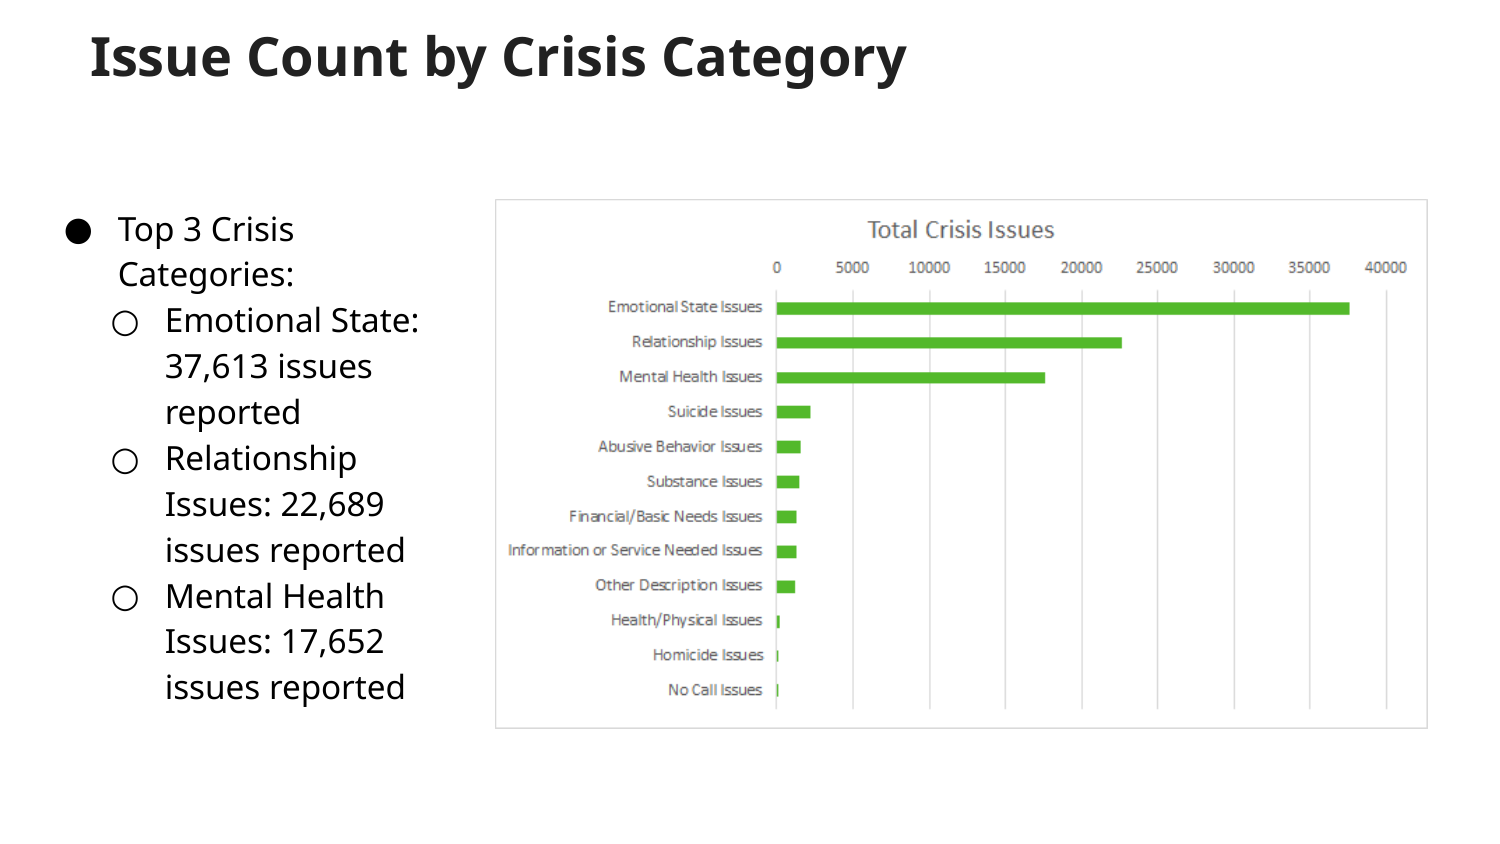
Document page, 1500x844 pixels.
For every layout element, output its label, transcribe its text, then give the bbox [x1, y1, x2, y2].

picture [495, 199, 1428, 729]
title Issue Count by Crisis Category [75, 7, 1473, 102]
text_box Top 3 Crisis Categories: Emotional State: 37,613 issues reported Relationship Issues: 22,689 issues reported Mental Health Issues: 17,652 issues reported [46, 186, 486, 722]
